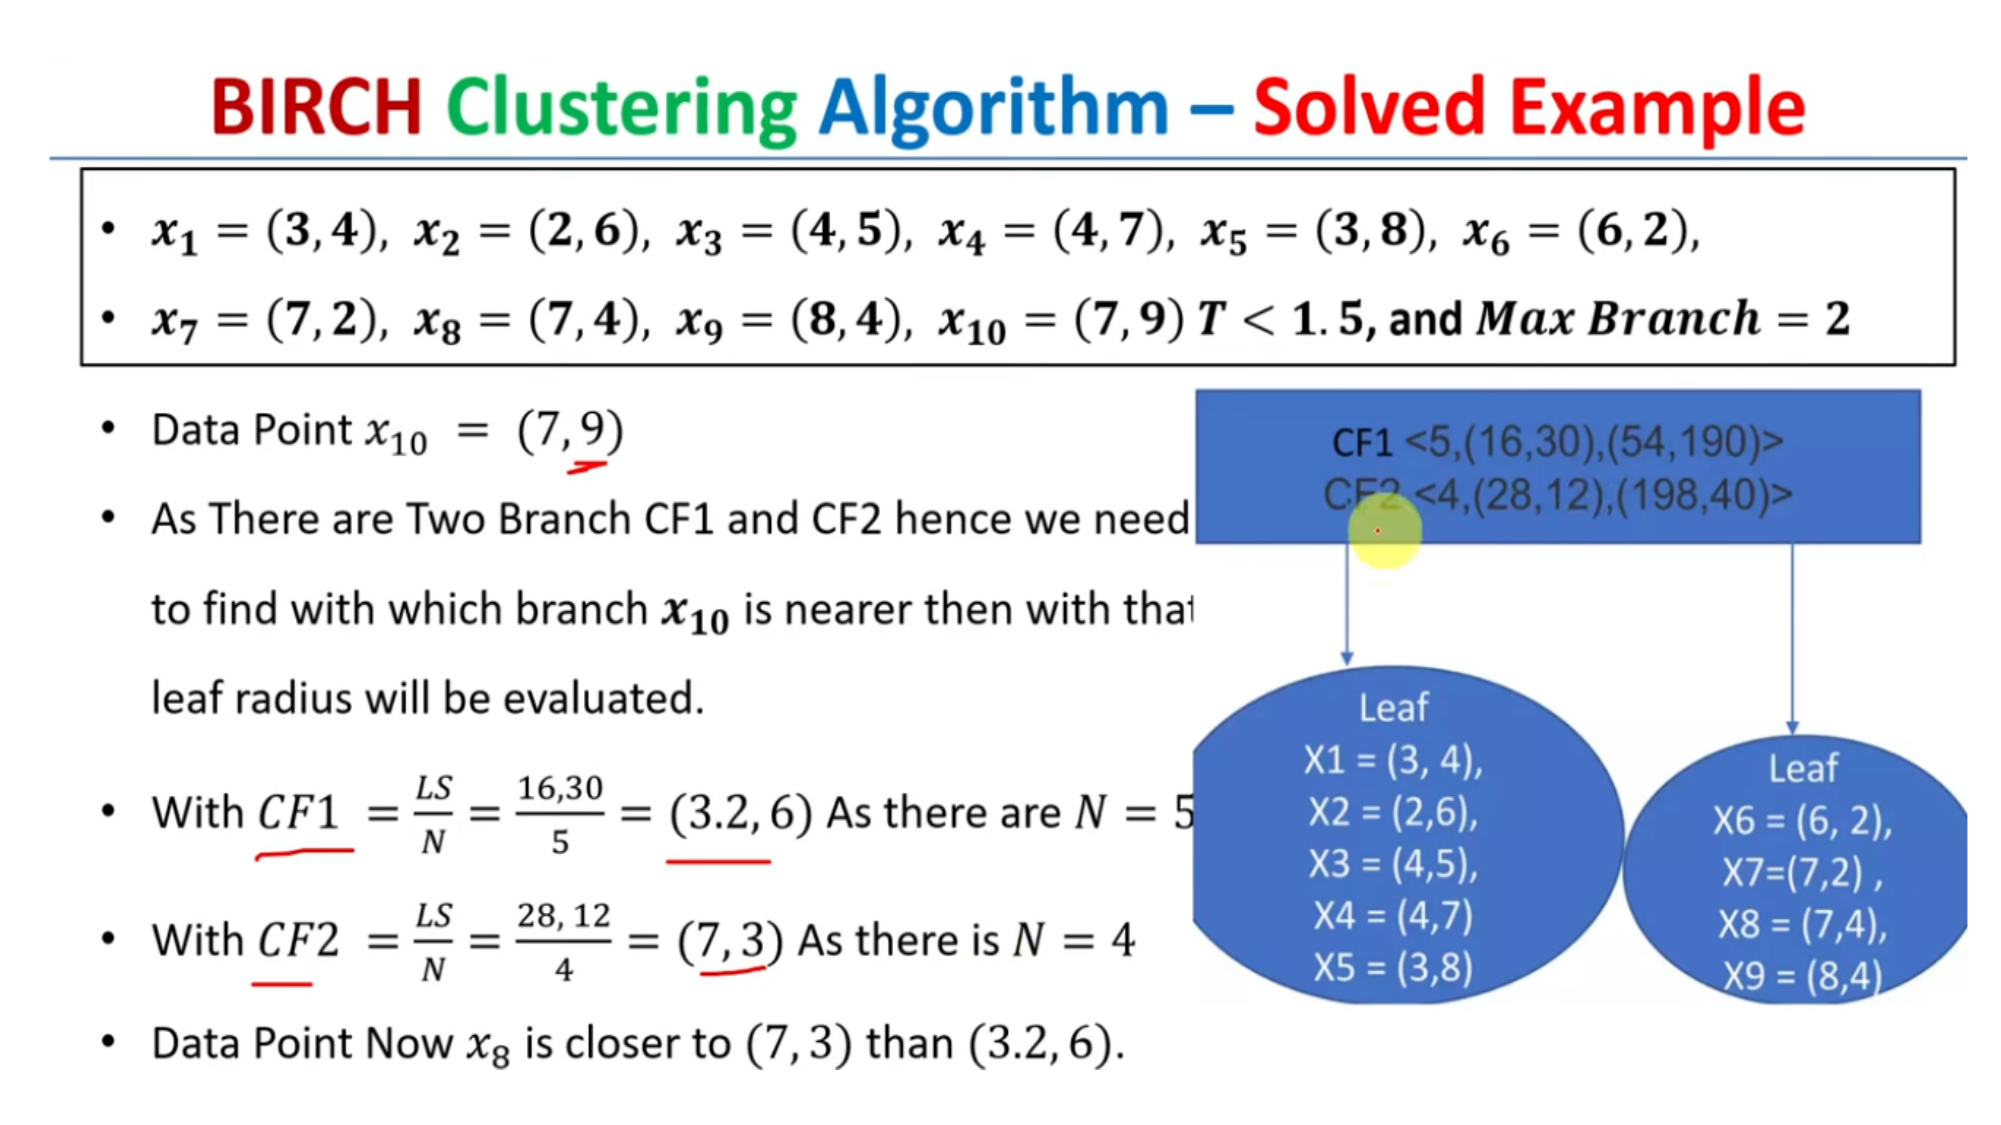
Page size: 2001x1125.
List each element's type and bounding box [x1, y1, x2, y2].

picture [44, 55, 1973, 1070]
